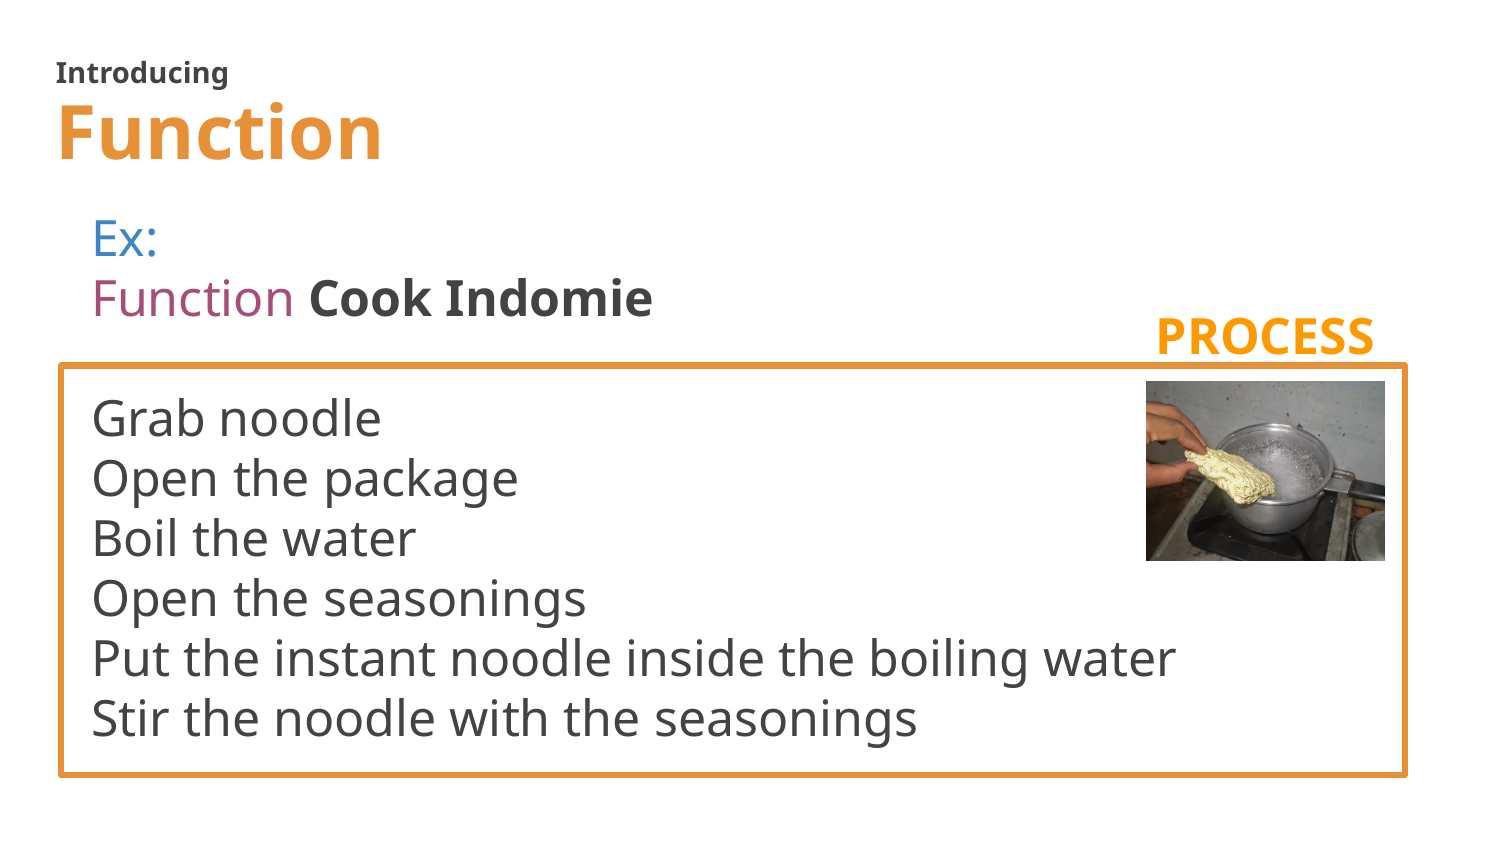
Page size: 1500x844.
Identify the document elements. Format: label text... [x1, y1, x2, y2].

text_box Introducing [40, 39, 933, 105]
text_box Ex: Function Cook Indomie Grab noodle Open the package Boil the water Open the seasonings Put the instant noodle inside the boiling water Stir the noodle with the seasonings [75, 191, 1444, 762]
text_box PROCESS [1140, 289, 1441, 380]
text_box Function [40, 105, 883, 190]
text_box [61, 365, 1405, 776]
picture [1145, 381, 1386, 561]
